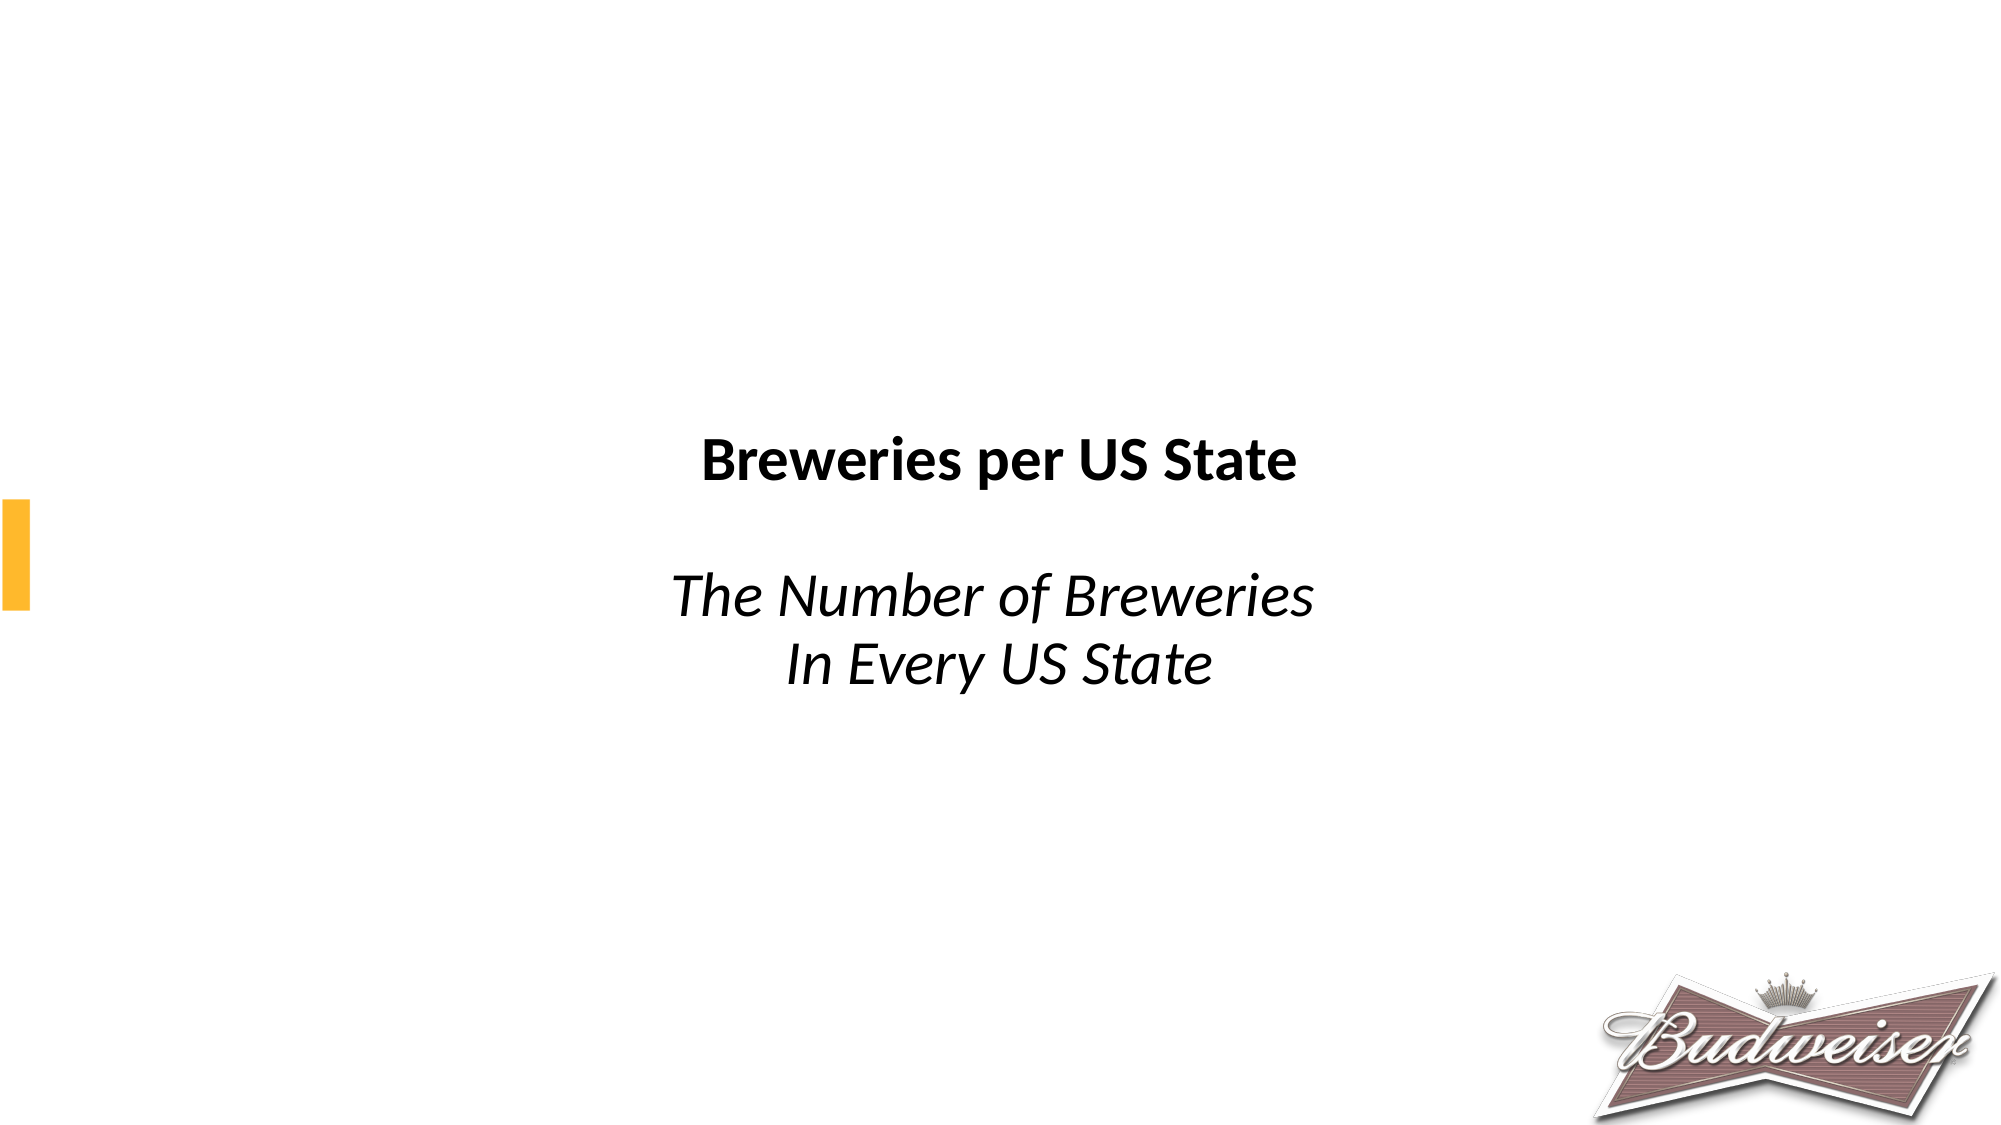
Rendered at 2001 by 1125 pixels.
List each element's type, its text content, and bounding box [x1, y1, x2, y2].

picture [0, 495, 35, 615]
title Breweries per US State The Number of Breweries In Every US State [98, 417, 1902, 708]
picture [1593, 972, 2000, 1125]
